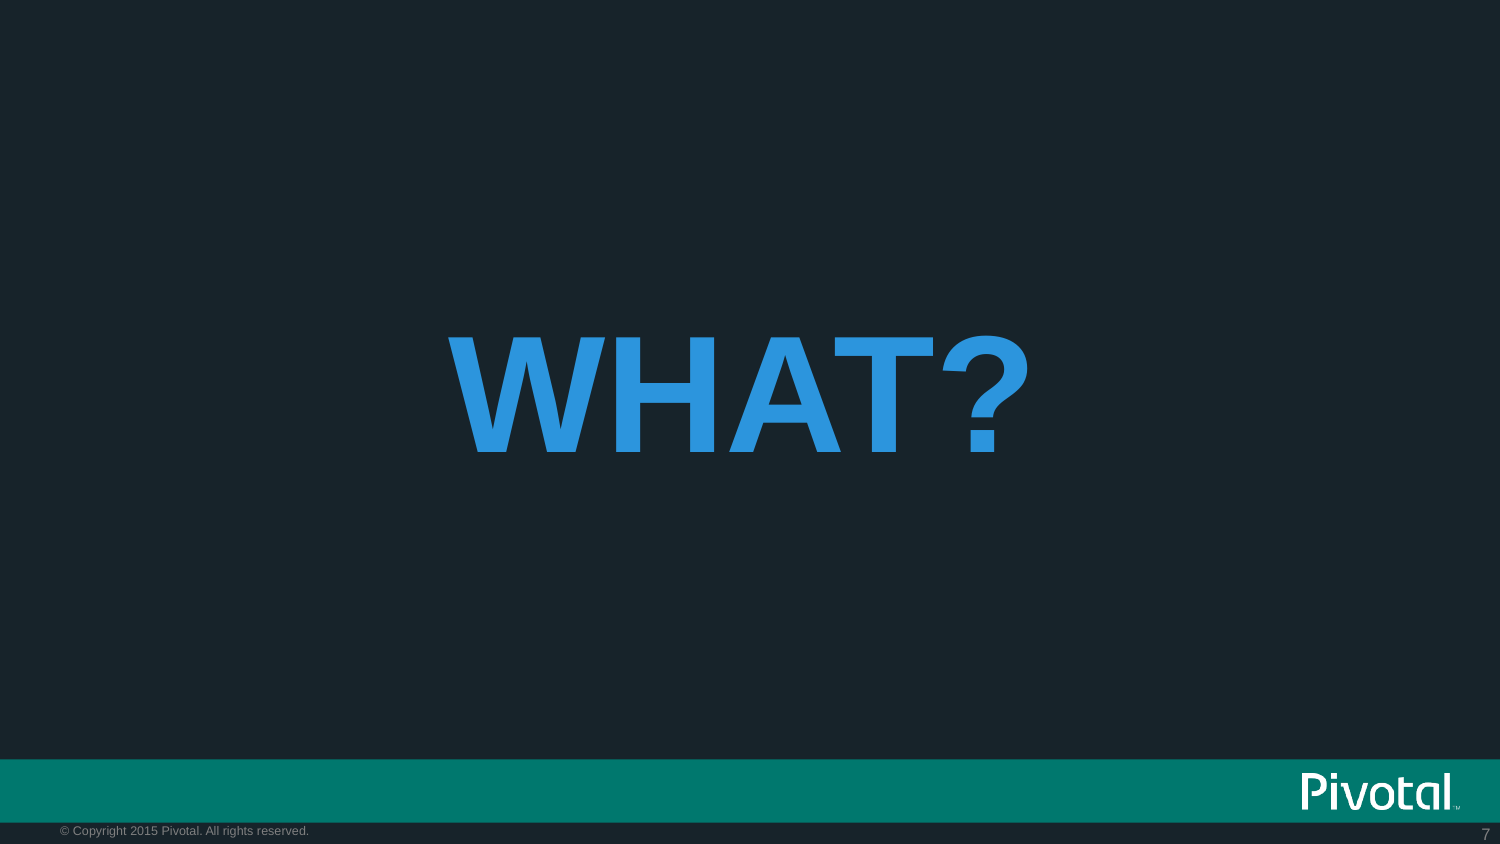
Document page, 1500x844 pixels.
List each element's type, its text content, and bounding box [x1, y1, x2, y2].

picture [1302, 773, 1460, 810]
list WHAT? [124, 151, 1339, 707]
